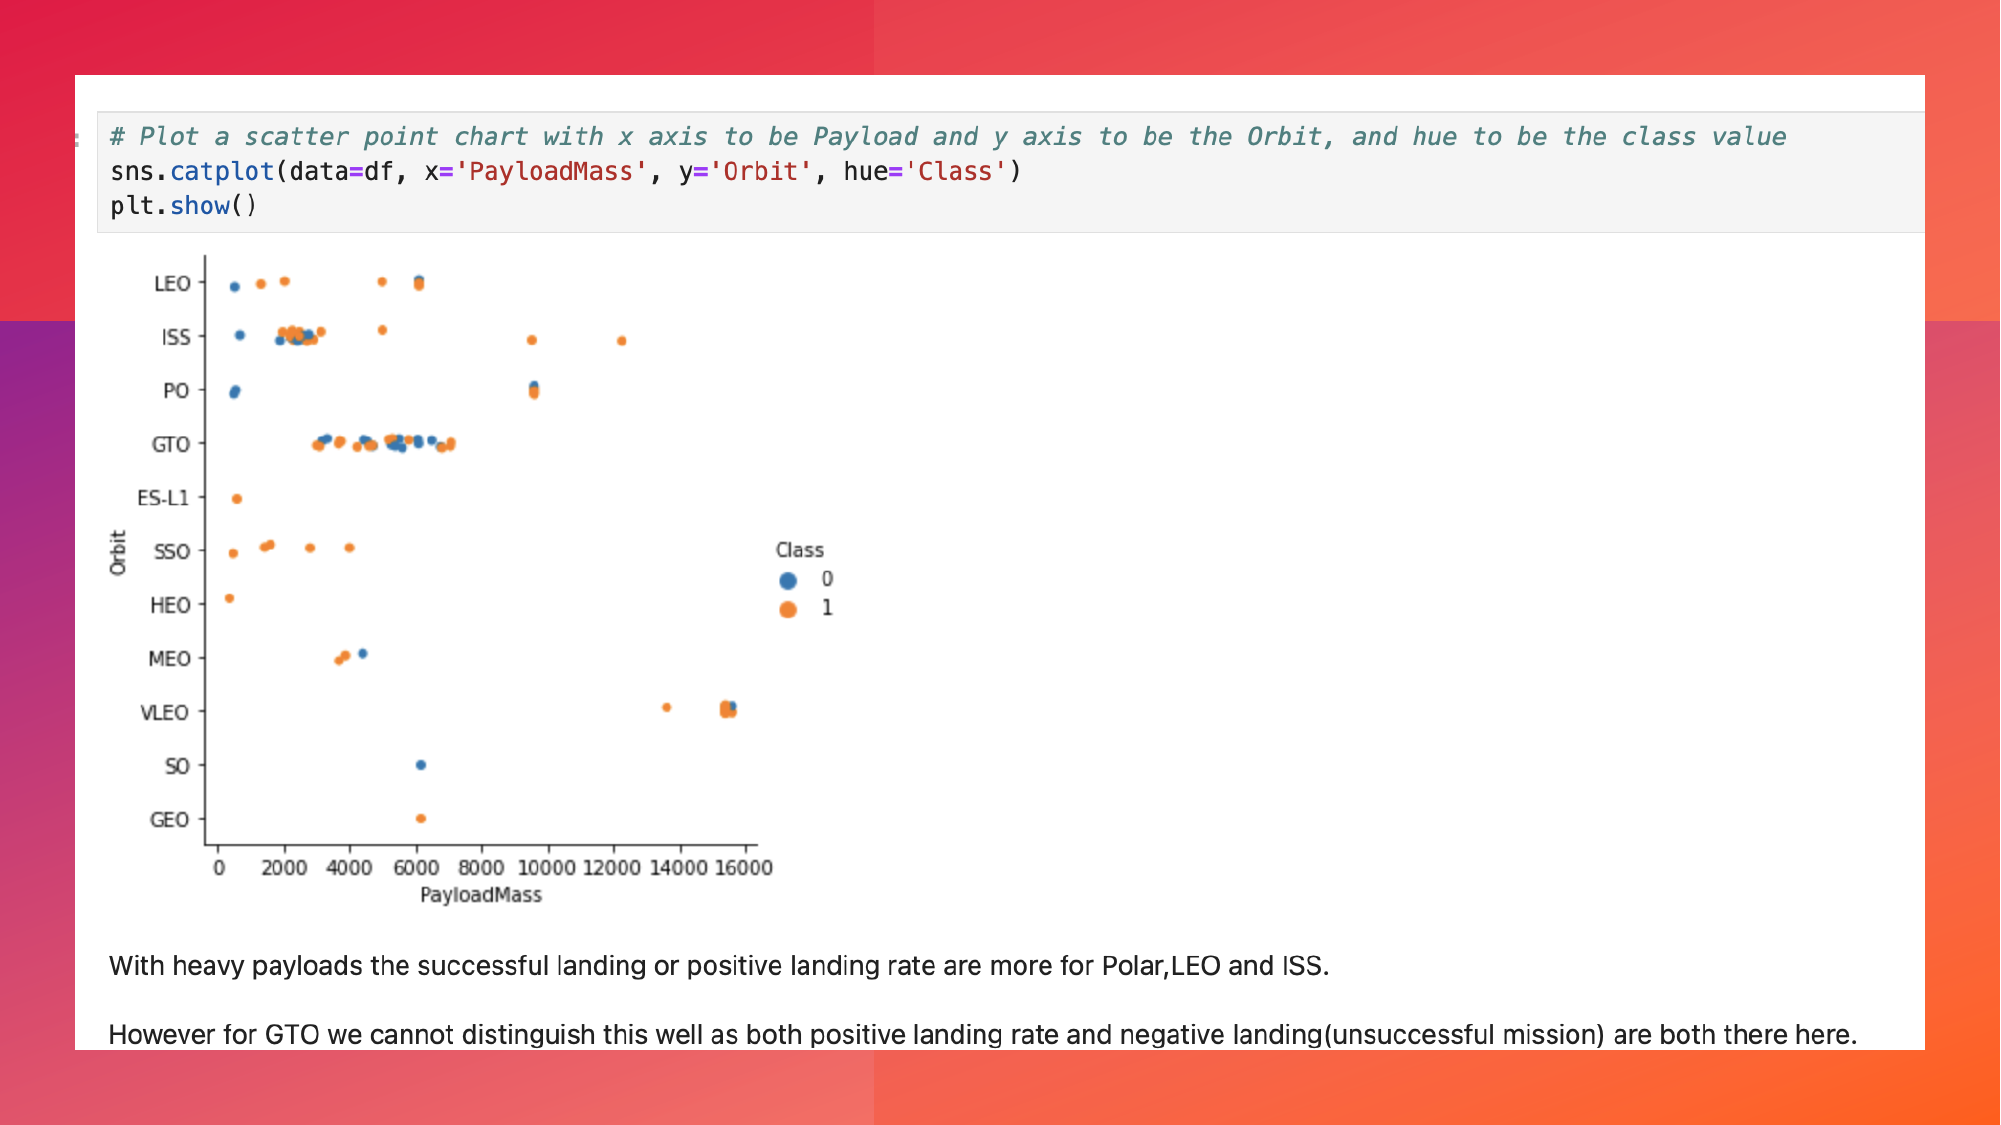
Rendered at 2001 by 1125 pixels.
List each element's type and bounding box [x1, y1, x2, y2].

text_box [874, 0, 2000, 321]
list [74, 74, 1925, 1050]
text_box [0, 321, 2000, 1125]
text_box [0, 0, 874, 321]
